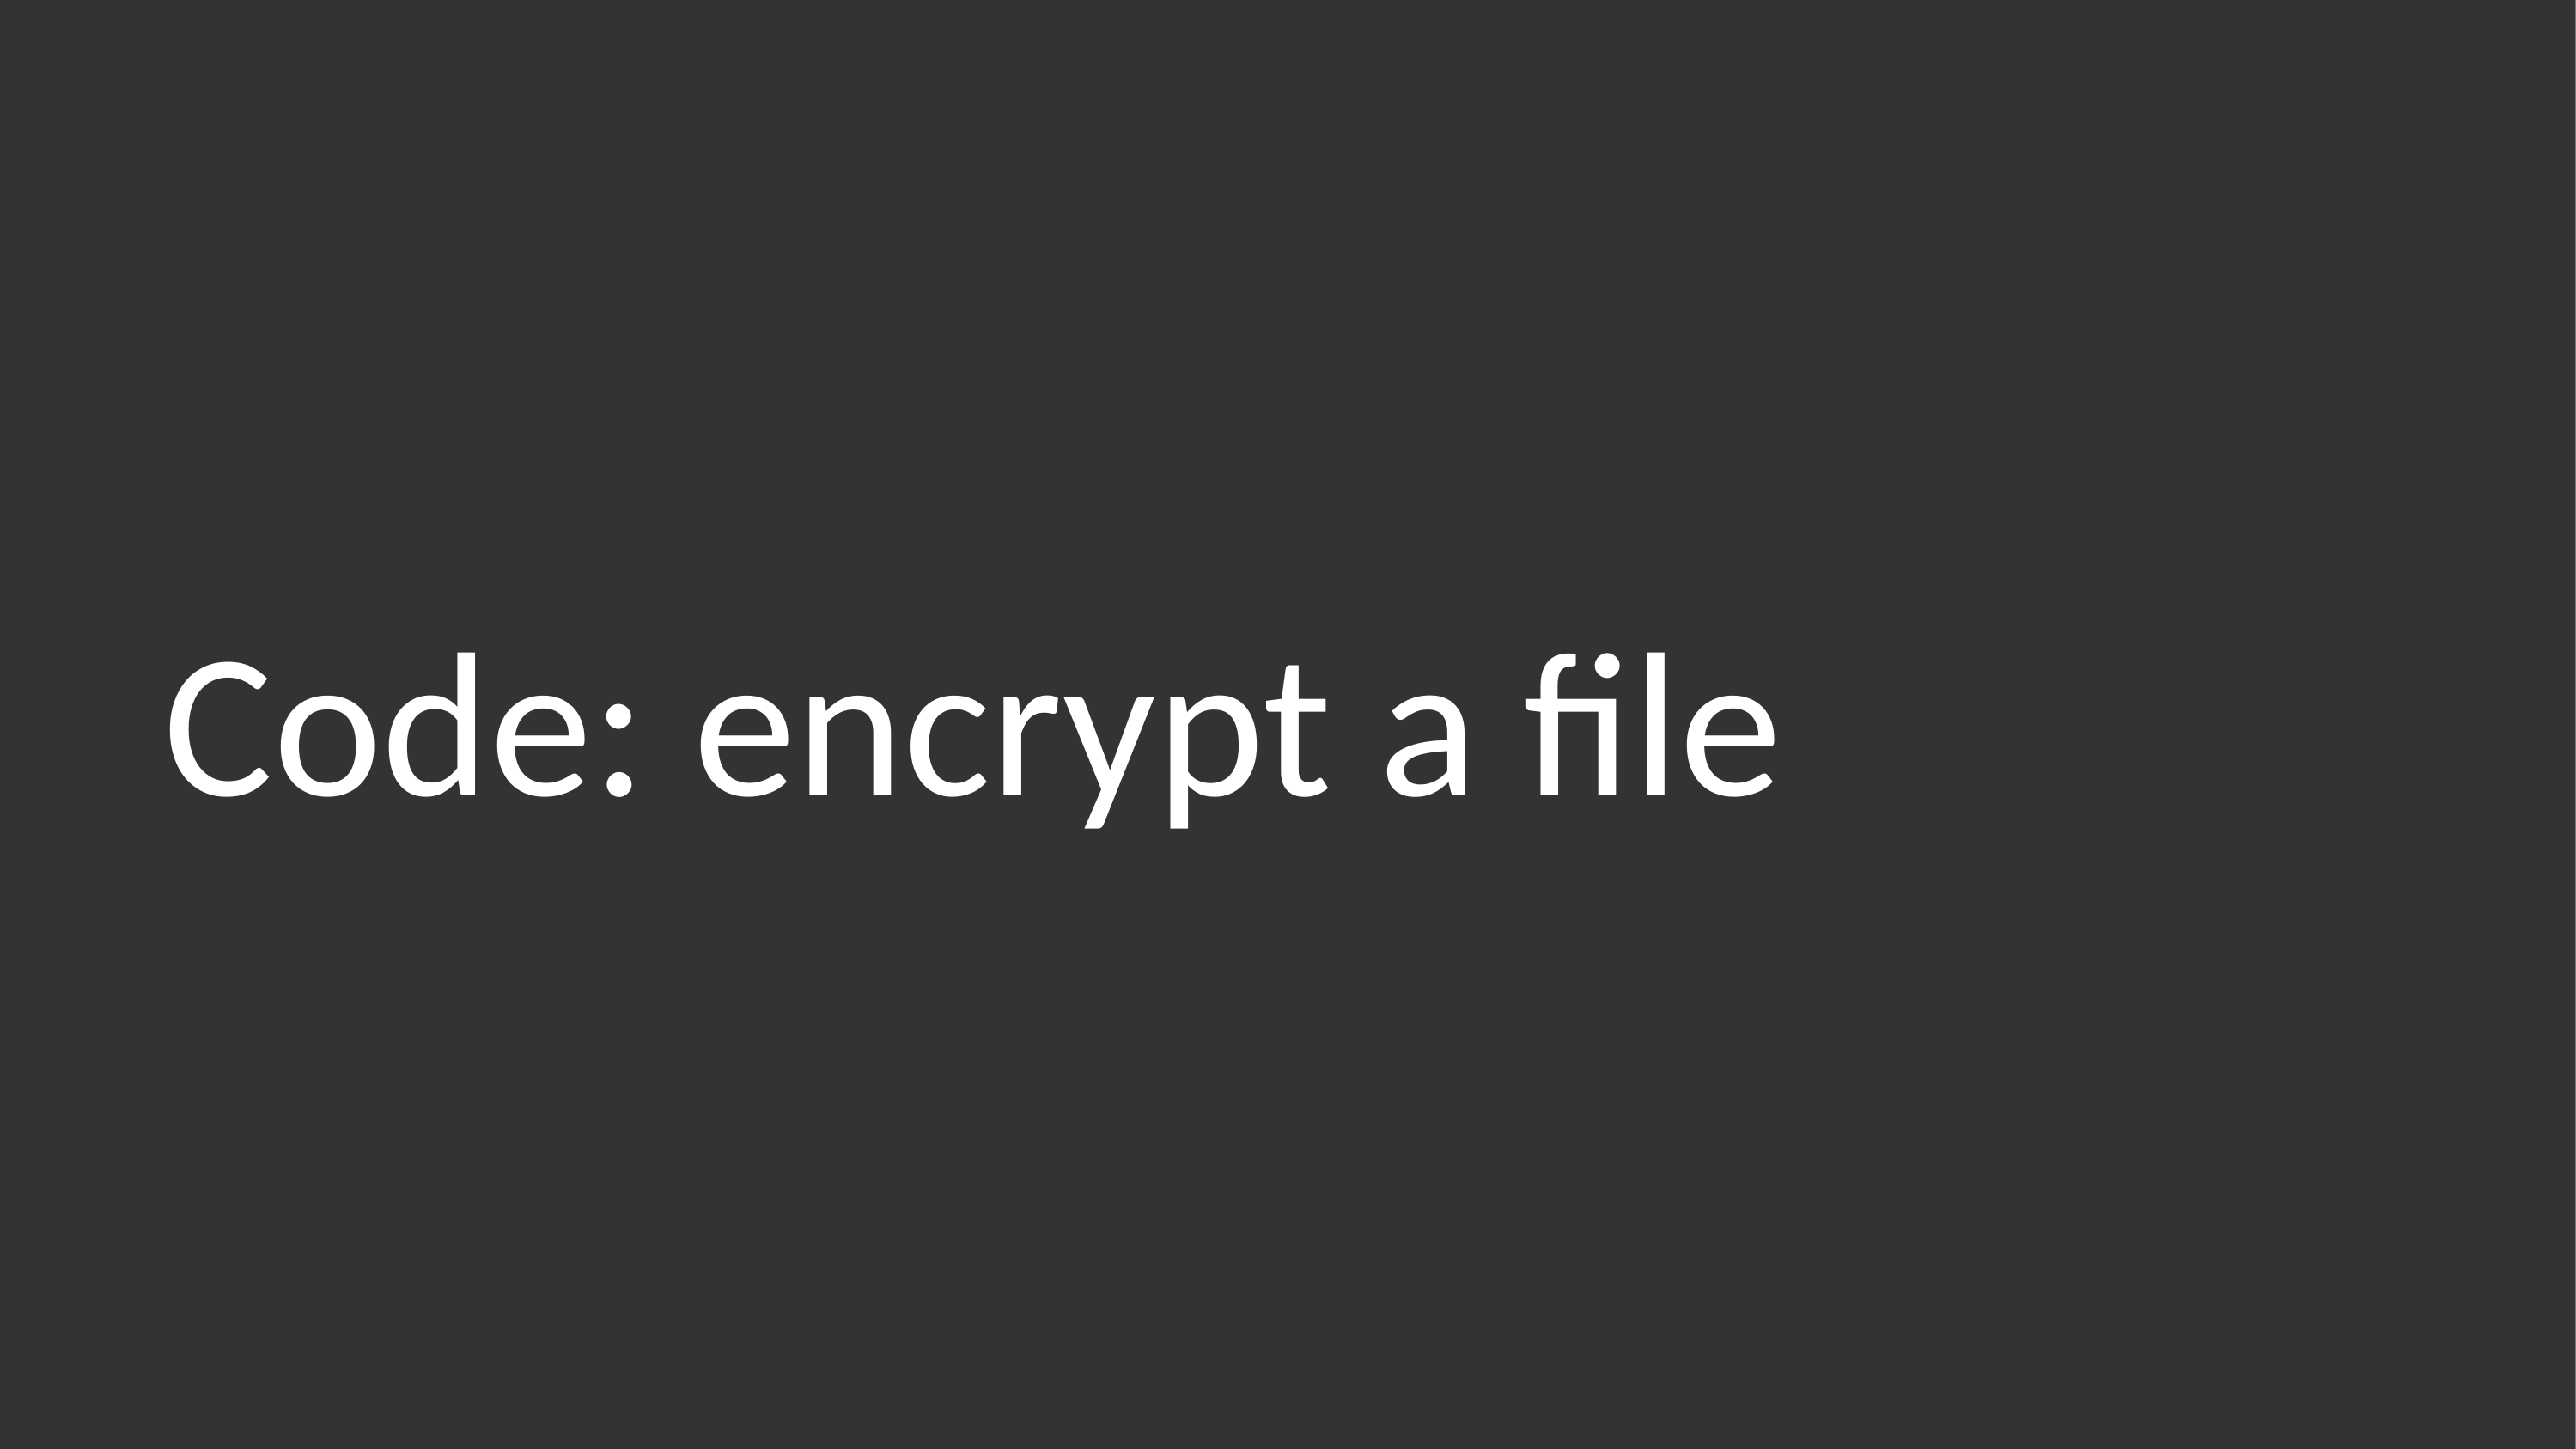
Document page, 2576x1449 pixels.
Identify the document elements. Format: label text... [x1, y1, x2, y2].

title Code: encrypt a file [137, 137, 2477, 1290]
